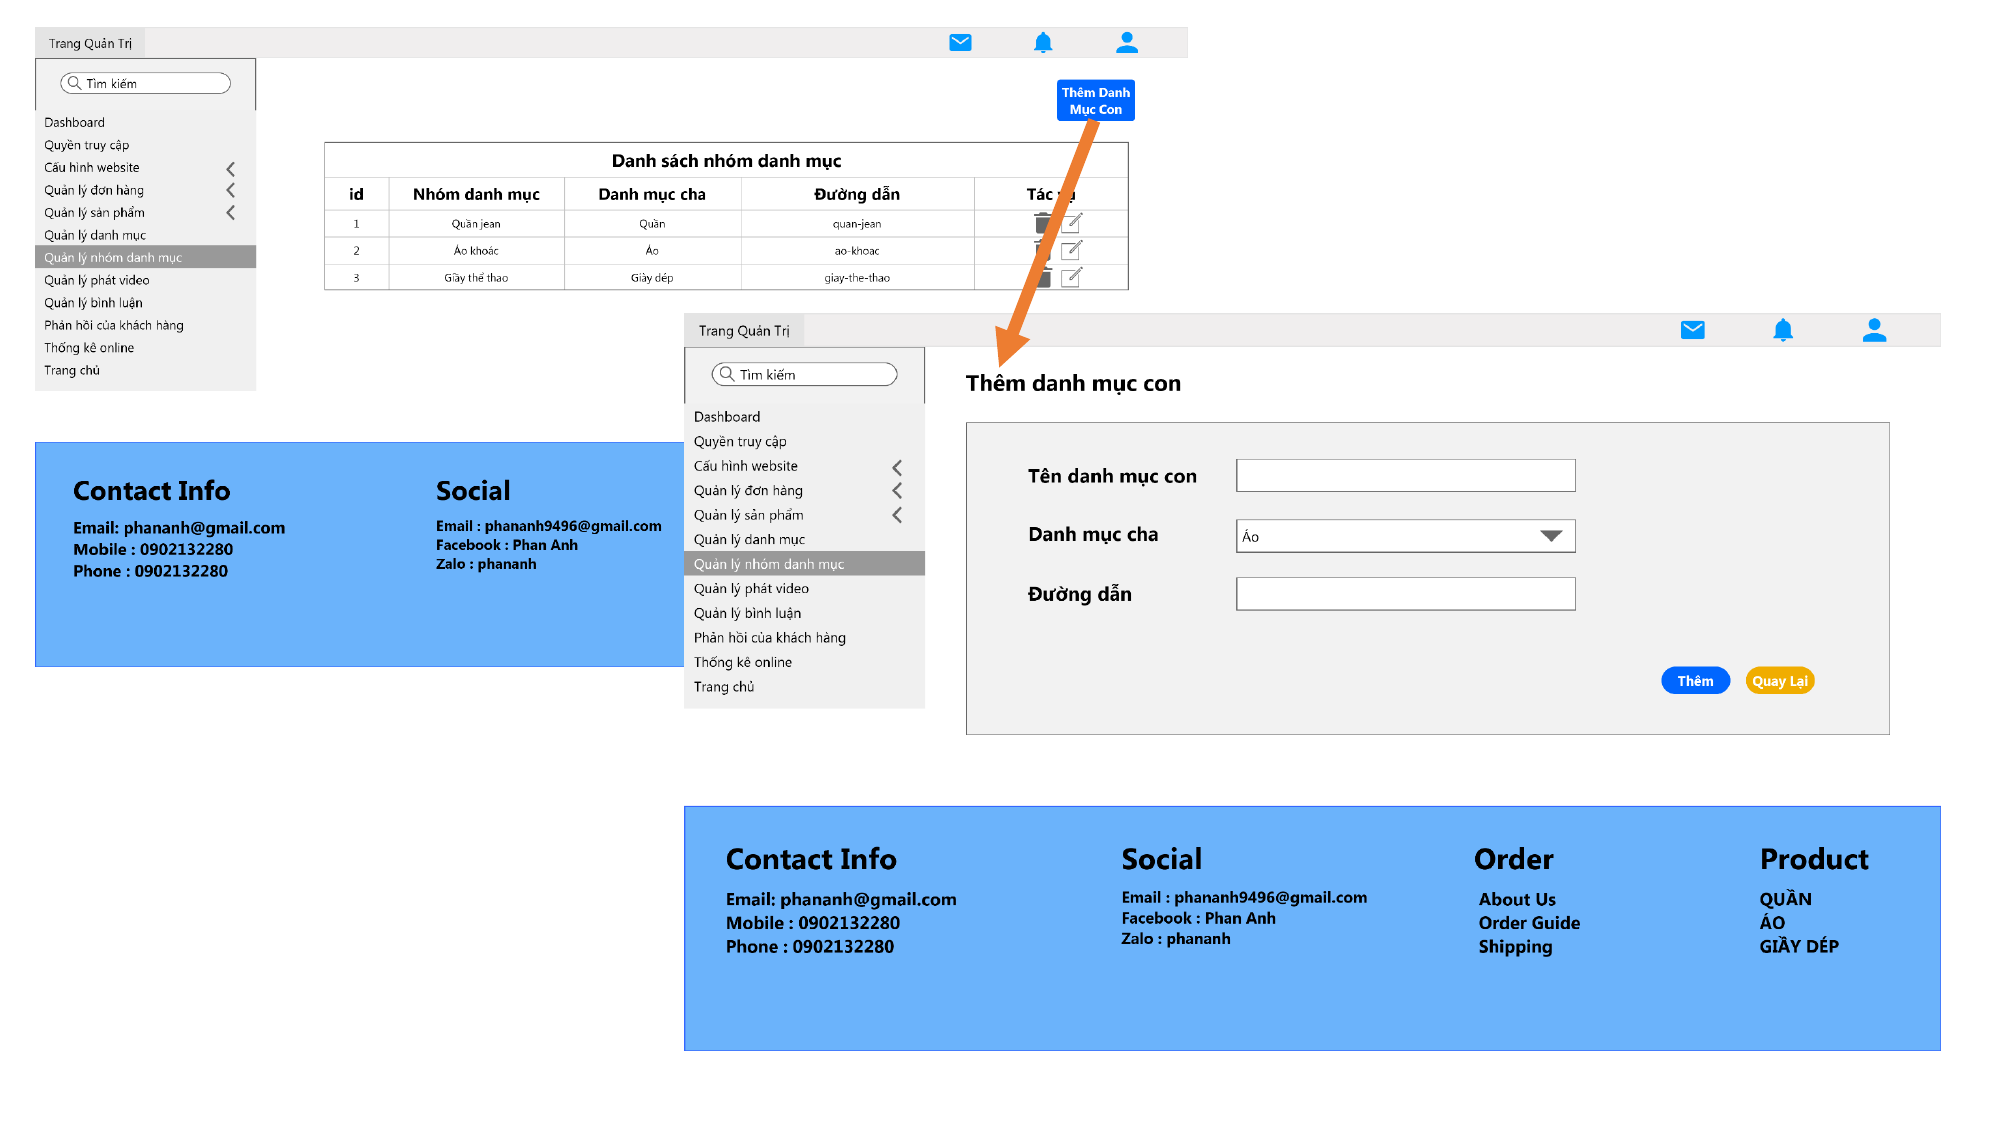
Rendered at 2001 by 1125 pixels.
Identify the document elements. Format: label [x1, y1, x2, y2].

text_box [999, 120, 1095, 368]
picture [35, 27, 1941, 1051]
